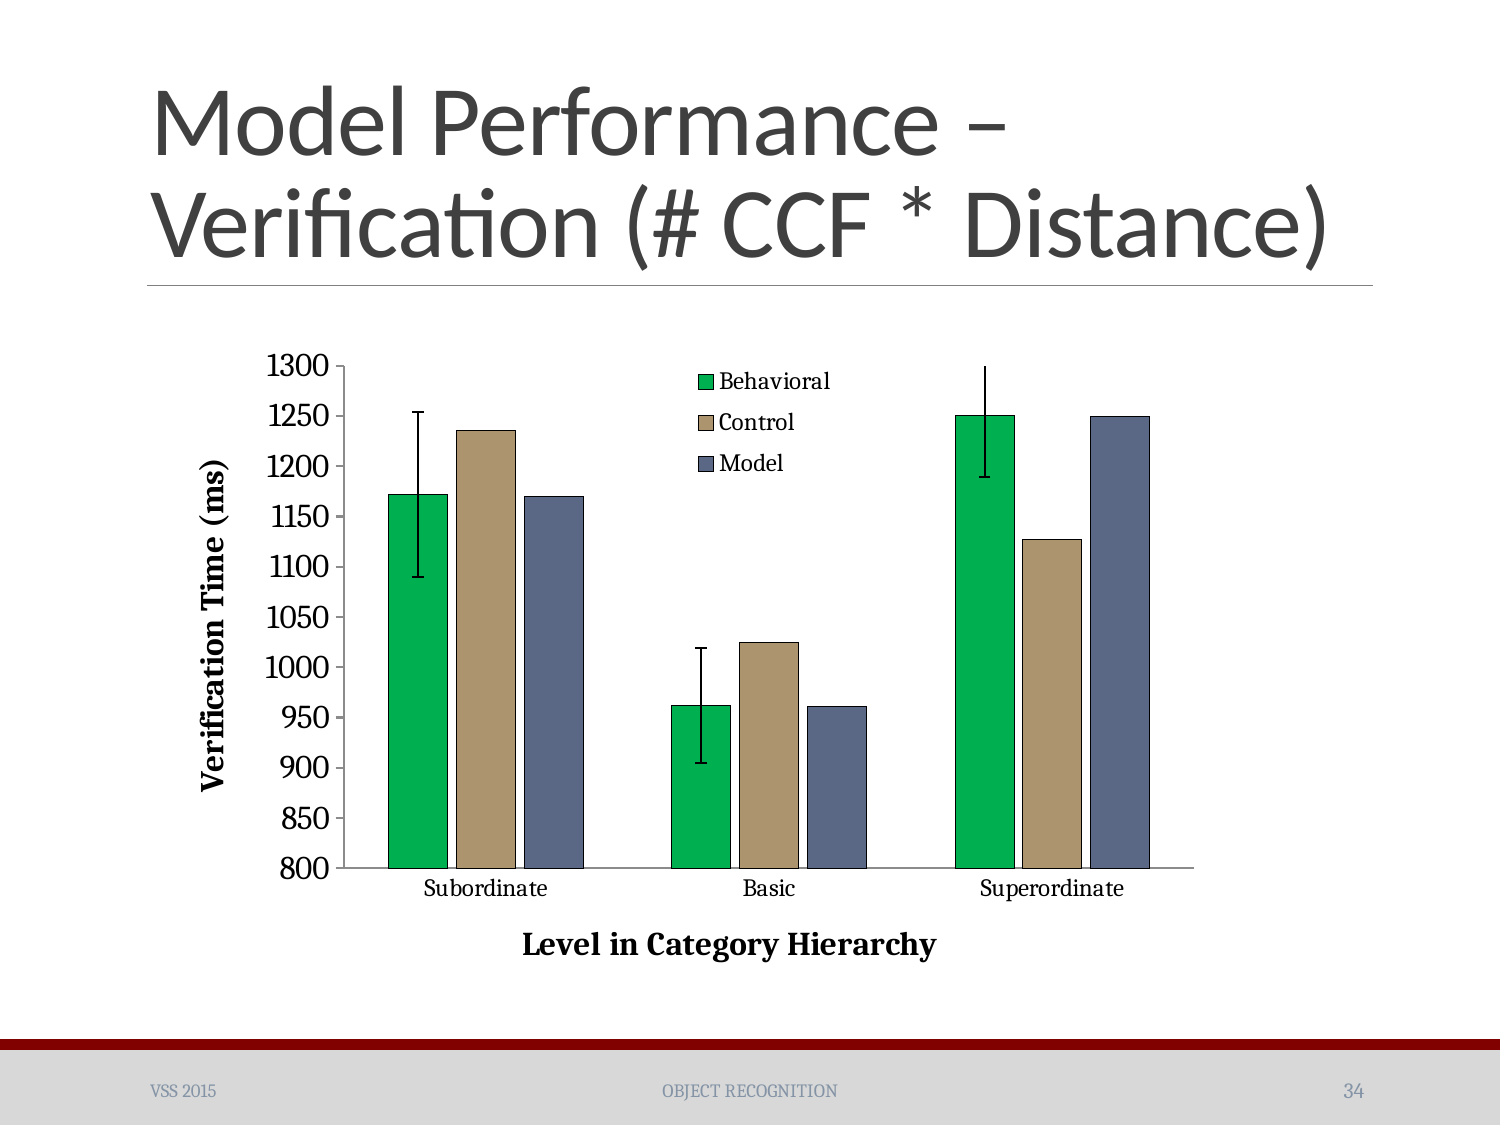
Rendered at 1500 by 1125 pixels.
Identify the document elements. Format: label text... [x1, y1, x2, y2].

slide_number 34 [1218, 1059, 1380, 1120]
footer Object recognition [453, 1059, 1047, 1120]
chart [156, 333, 1380, 999]
title Model Performance – Verification (# CCF * Distance) [135, 47, 1373, 285]
slide_number VSS 2015 [135, 1059, 440, 1120]
